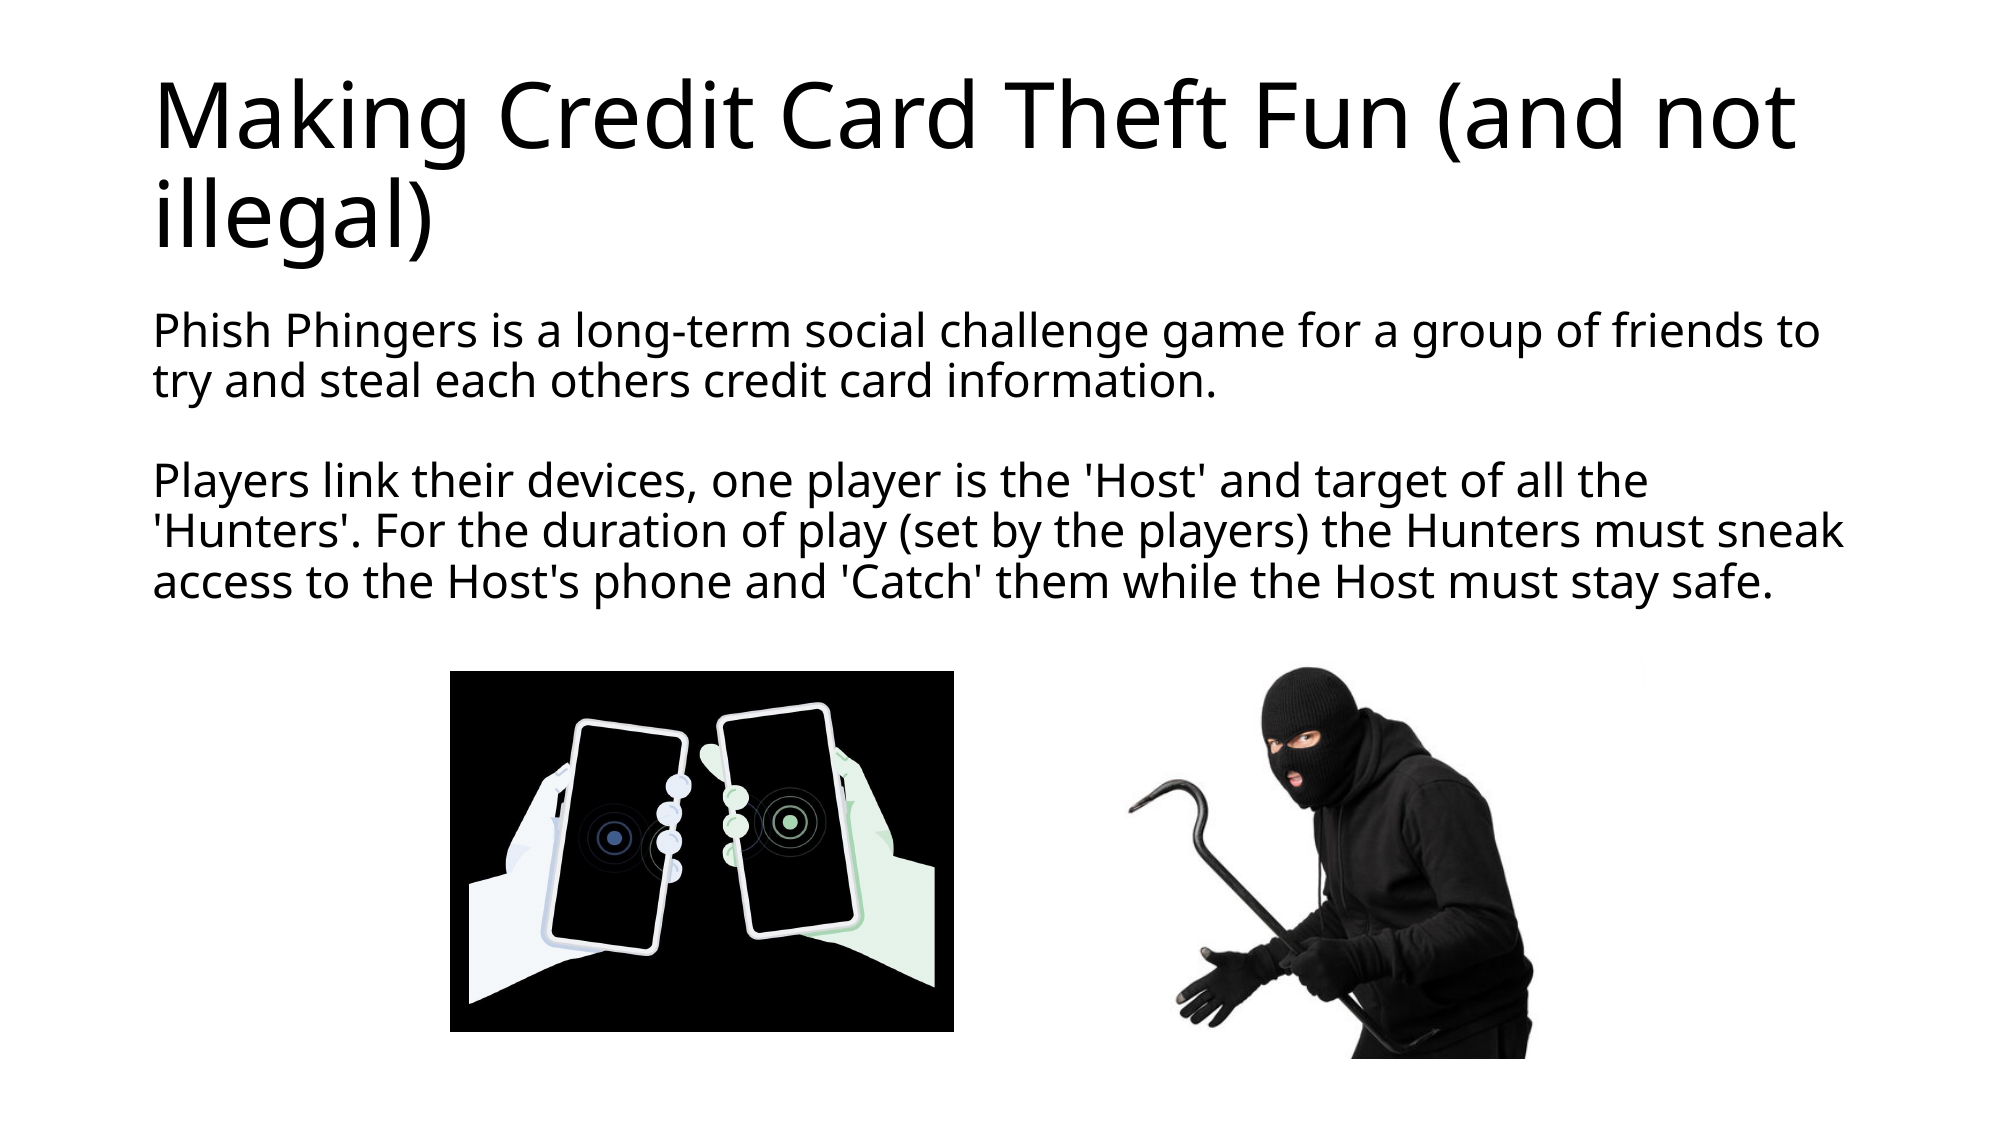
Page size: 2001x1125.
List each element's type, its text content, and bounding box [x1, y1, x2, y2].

list Phish Phingers is a long-term social challenge game for a group of friends to try and steal each others credit card information. Players link their devices, one player is the 'Host' and target of all the 'Hunters'. For the duration of play (set by the players) the Hunters must sneak access to the Host's phone and 'Catch' them while the Host must stay safe. [137, 299, 1863, 642]
title Making Credit Card Theft Fun (and not illegal) [137, 59, 1863, 278]
picture [1021, 642, 1646, 1060]
picture [449, 671, 954, 1032]
